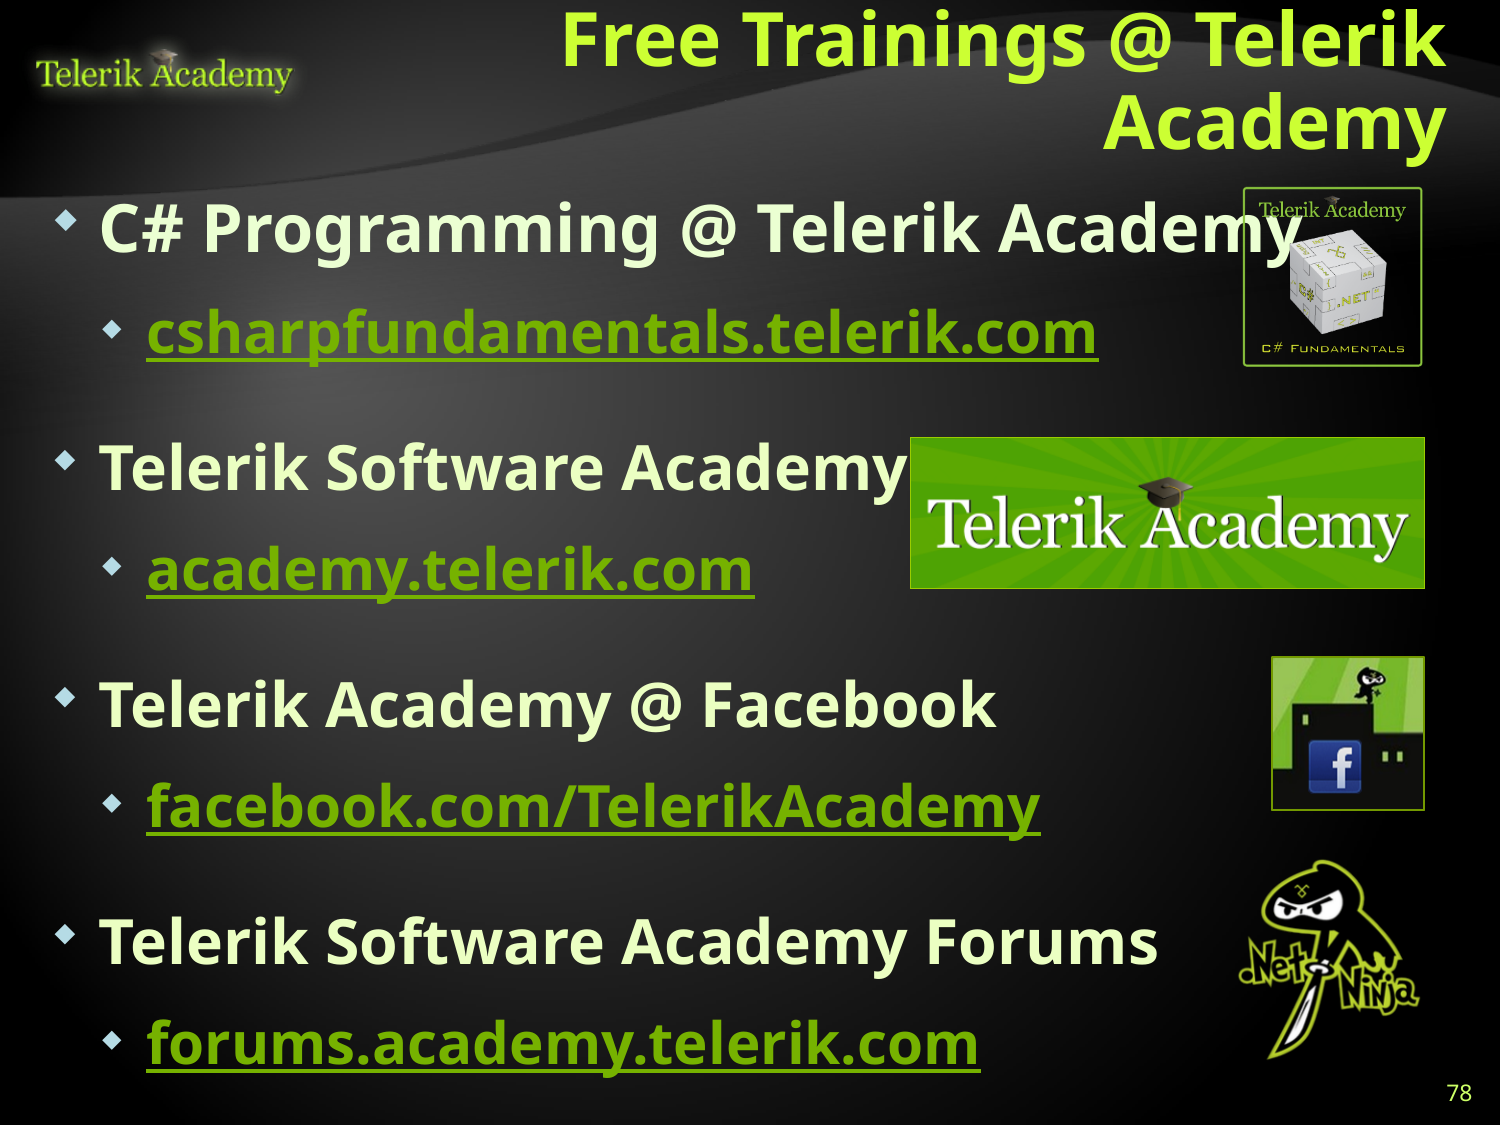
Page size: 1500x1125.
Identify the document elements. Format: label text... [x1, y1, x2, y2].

list C# Programming @ Telerik Academy csharpfundamentals.telerik.com Telerik Software Academy academy.telerik.com Telerik Academy @ Facebook facebook.com/TelerikAcademy Telerik Software Academy Forums forums.academy.telerik.com [37, 174, 1463, 1100]
slide_number 78 [1412, 1074, 1488, 1113]
title Free Trainings @ Telerik Academy [300, 12, 1463, 150]
picture [0, 0, 1500, 1125]
